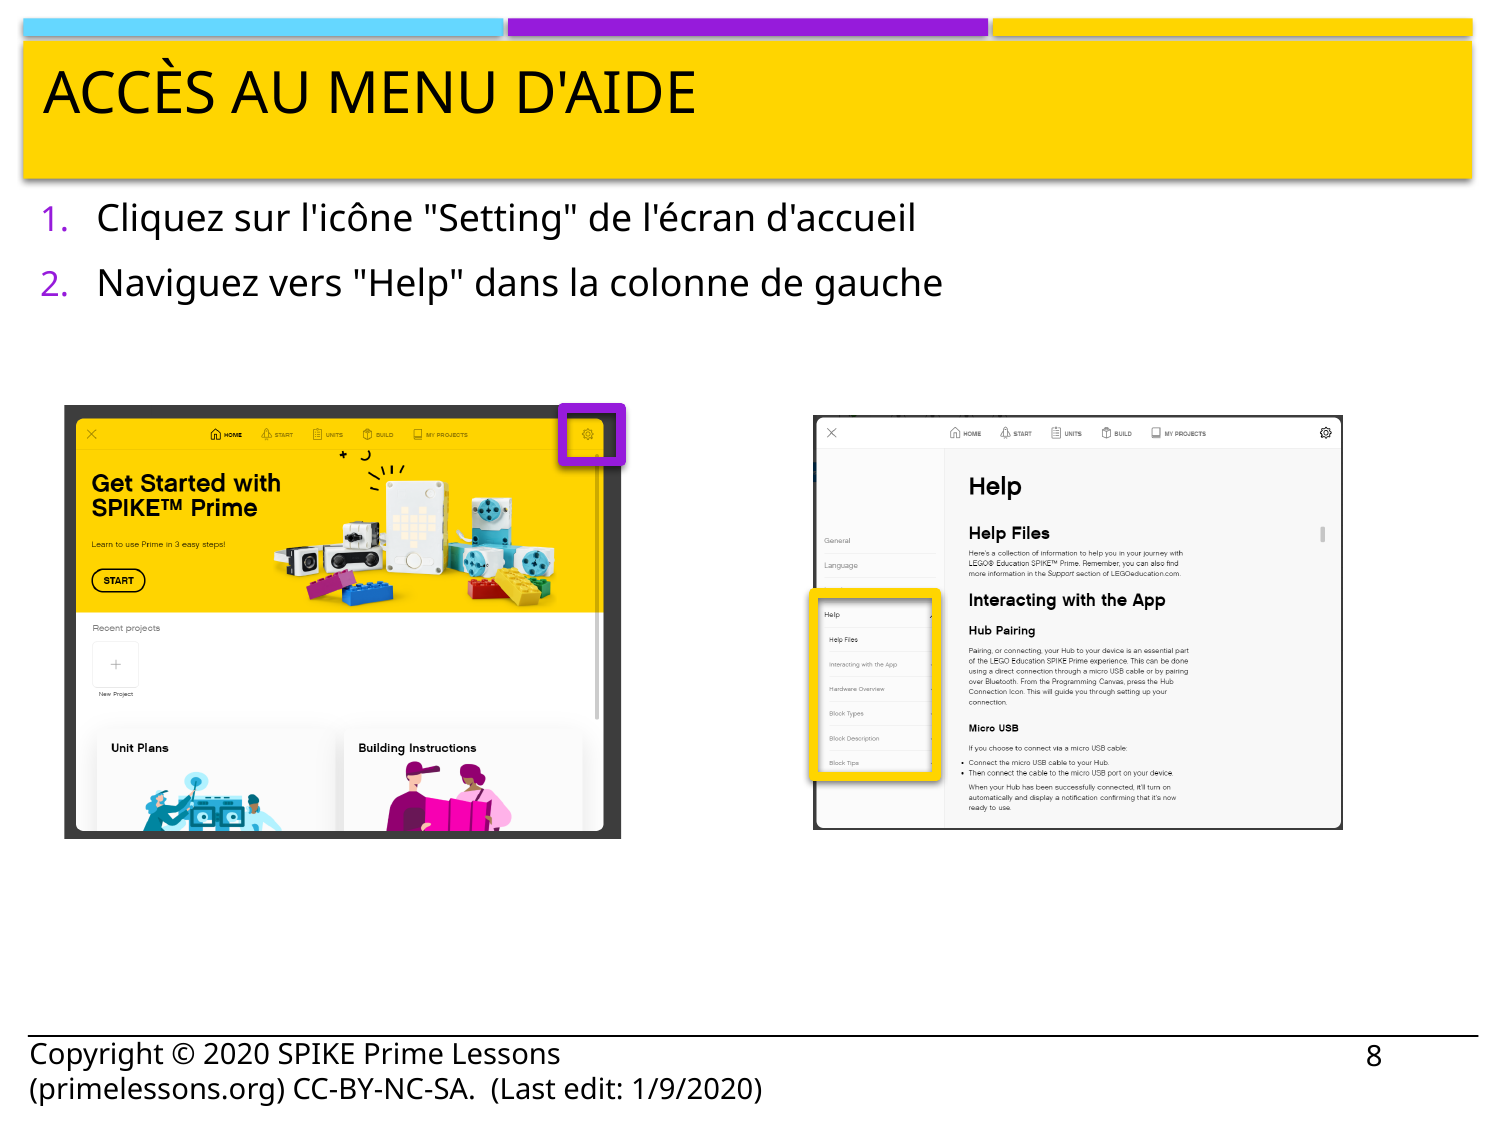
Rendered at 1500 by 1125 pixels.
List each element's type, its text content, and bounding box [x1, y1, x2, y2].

picture [812, 414, 1344, 830]
text_box Cliquez sur l'icône "Setting" de l'écran d'accueil Naviguez vers "Help" dans la colonne de gauche [25, 186, 1478, 349]
footer Copyright © 2020 SPIKE Prime Lessons (primelessons.org) CC-BY-NC-SA. (Last edit: 1/9/2020) [14, 1027, 814, 1088]
slide_number 8 [1351, 1030, 1478, 1091]
picture [63, 404, 622, 839]
title Accès au MENU D'AIDE [28, 48, 1464, 172]
